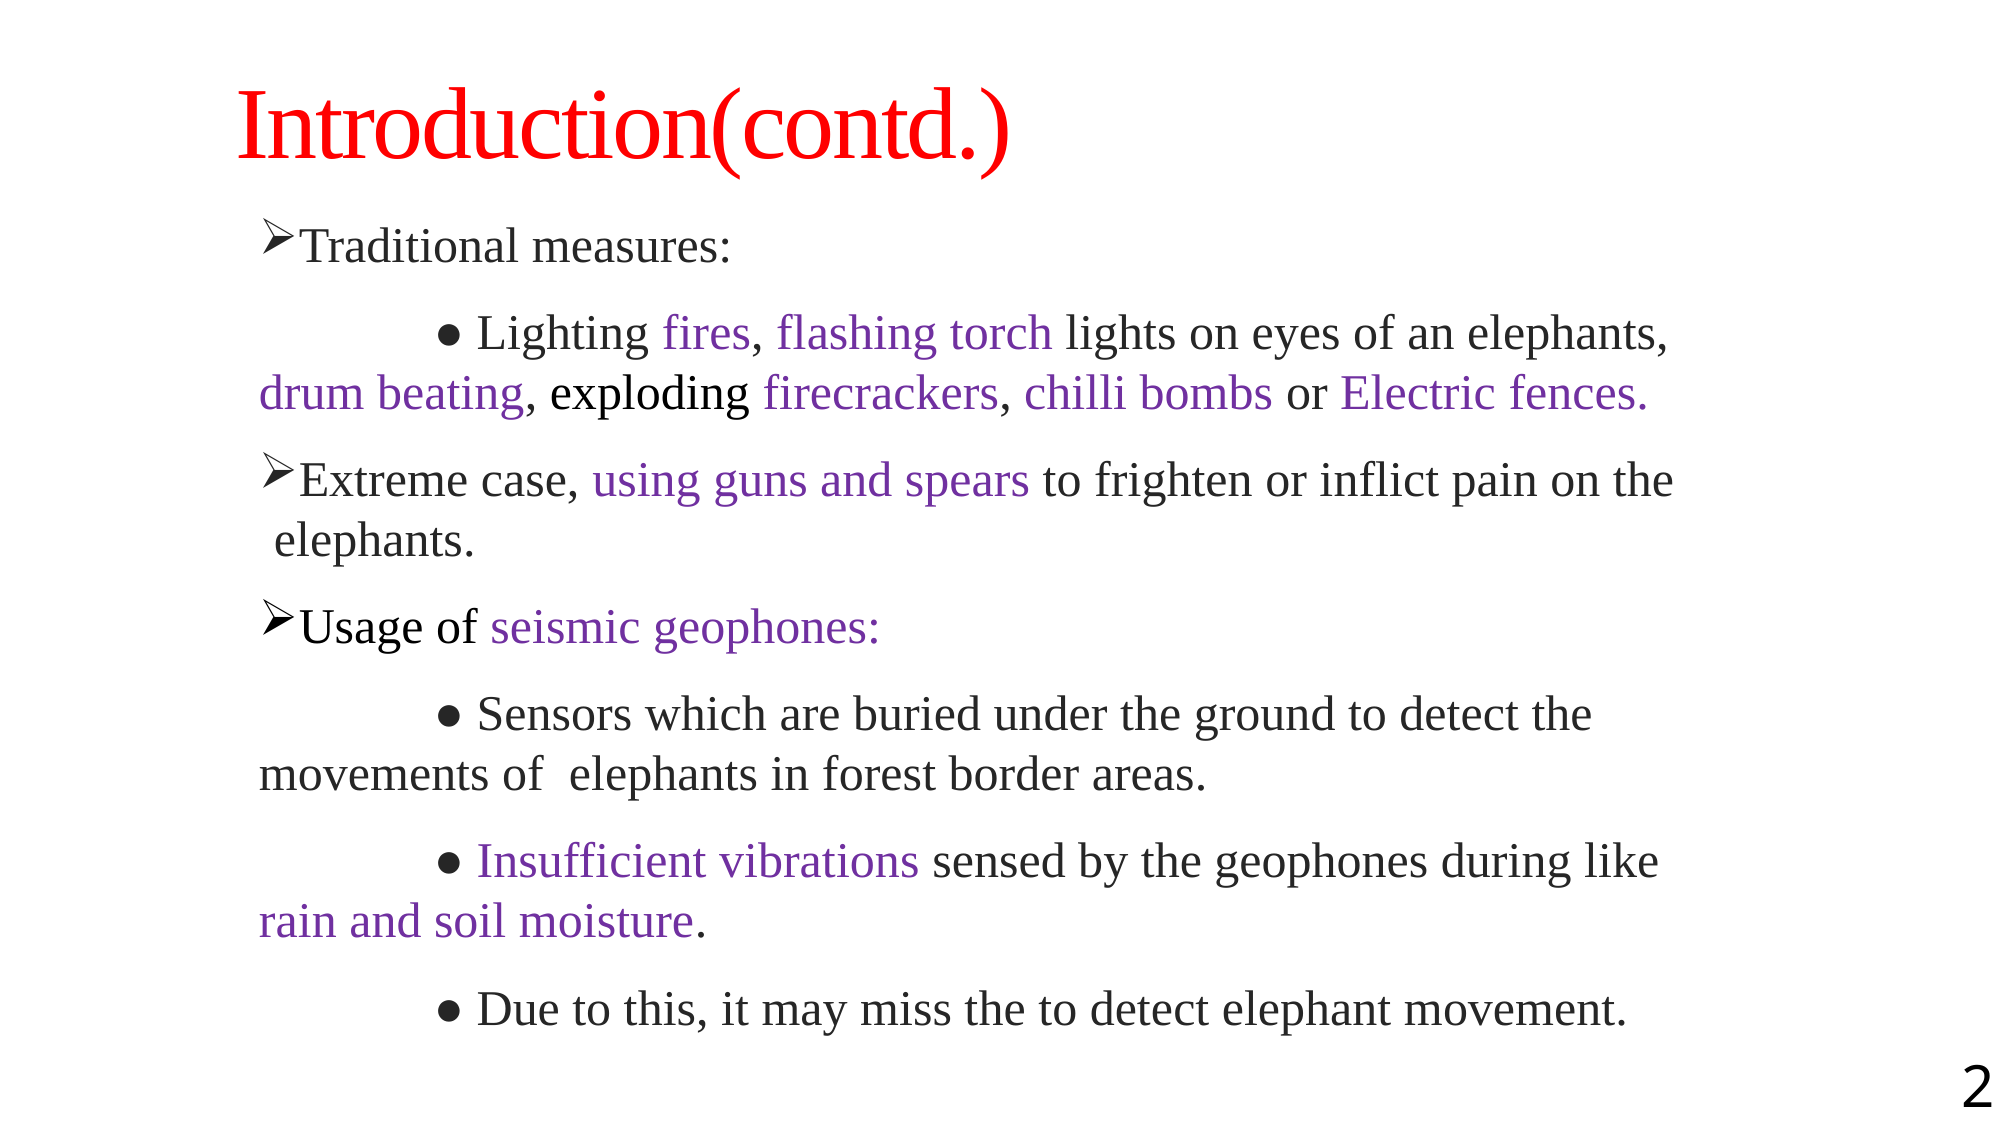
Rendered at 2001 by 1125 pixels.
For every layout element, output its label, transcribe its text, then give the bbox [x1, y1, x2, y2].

title Introduction(contd.) [220, 54, 1721, 201]
text_box 2 [1946, 1041, 2000, 1125]
list Traditional measures: ● Lighting fires, flashing torch lights on eyes of an elephants, drum beating, exploding firecrackers, chilli bombs or Electric fences. Extreme case, using guns and spears to frighten or inflict pain on the elephants. Usage of seismic geophones: ● Sensors which are buried under the ground to detect the movements of elephants in forest border areas. ● Insufficient vibrations sensed by the geophones during like rain and soil moisture. ● Due to this, it may miss the to detect elephant movement. [244, 204, 1743, 1075]
